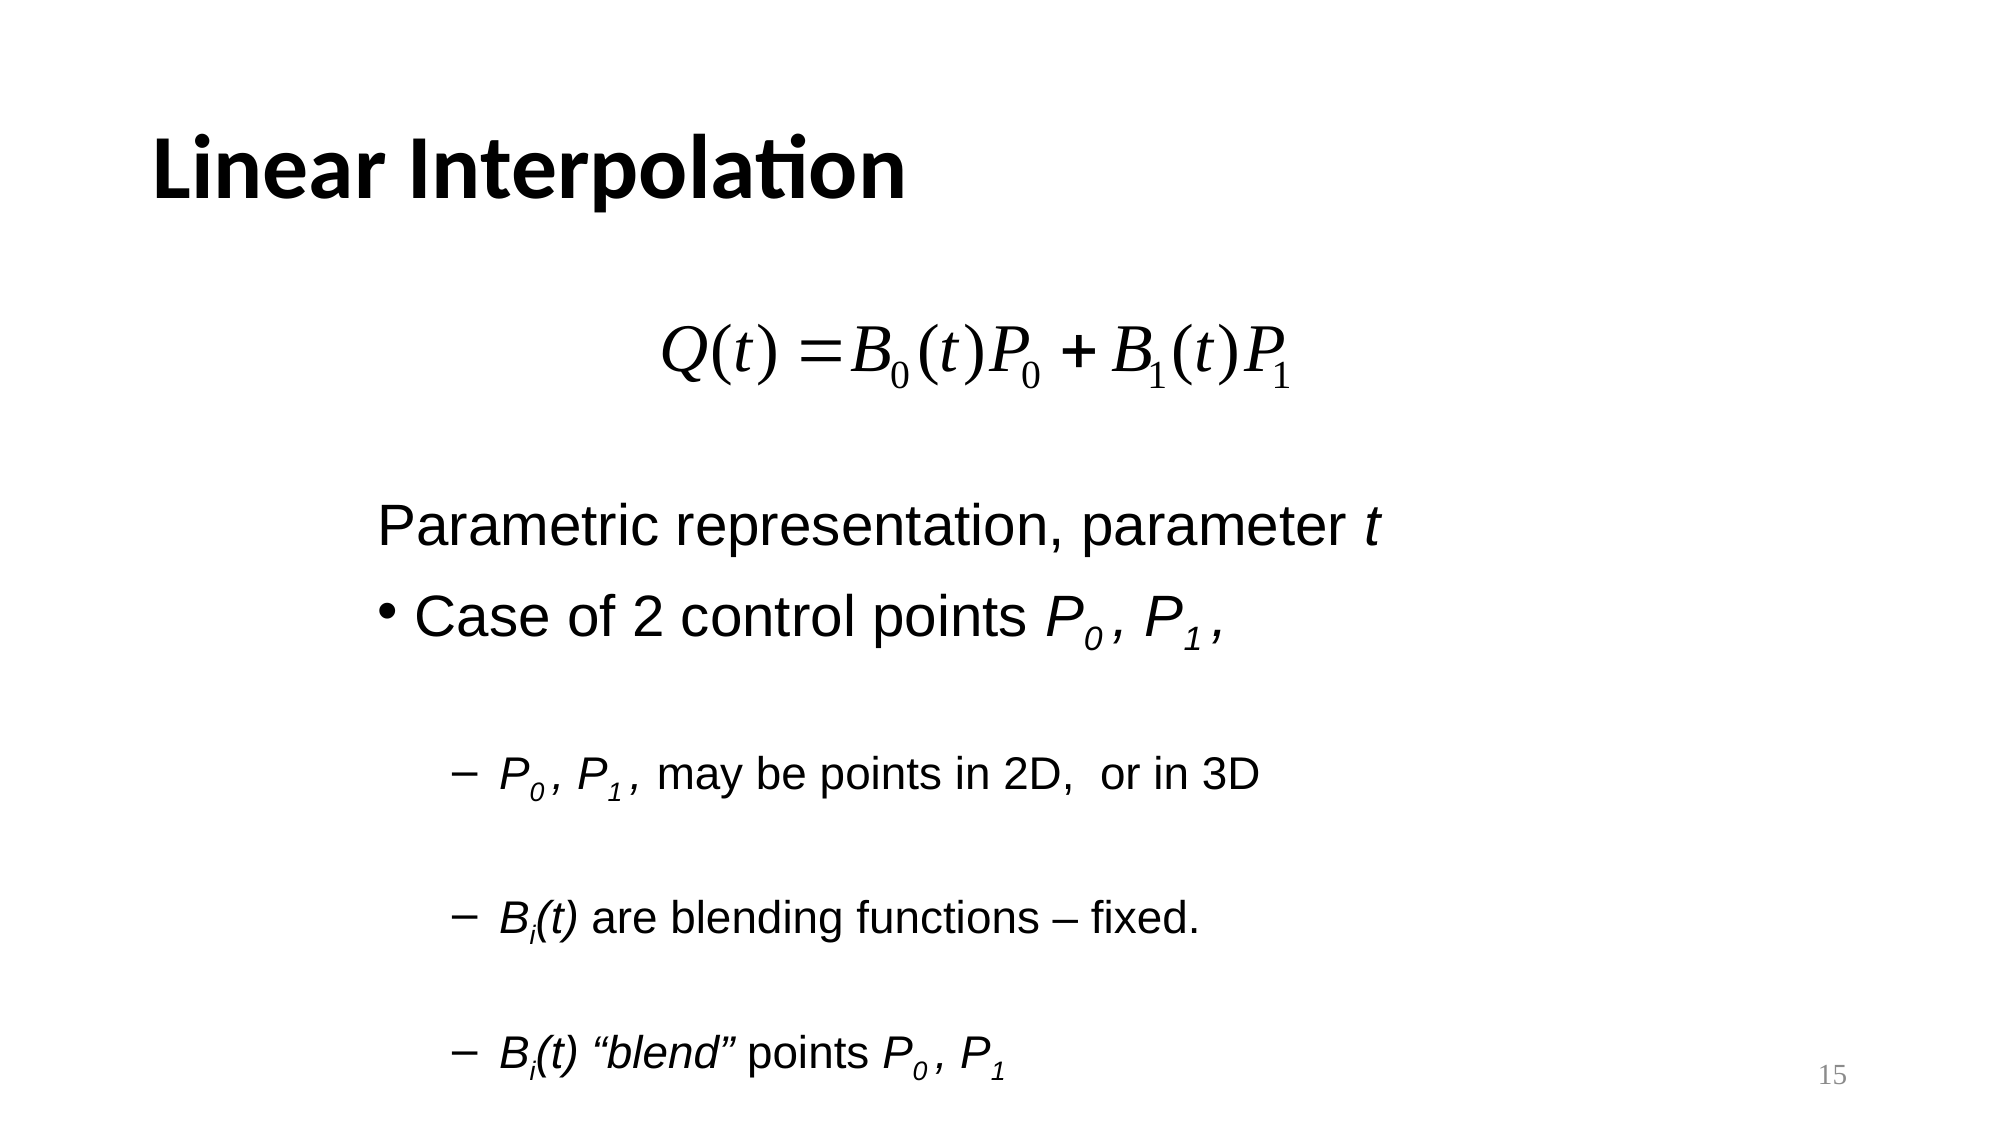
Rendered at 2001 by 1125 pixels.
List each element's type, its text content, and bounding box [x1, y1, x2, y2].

slide_number 15 [1412, 1042, 1863, 1103]
title Linear Interpolation [137, 59, 1863, 278]
list Parametric representation, parameter t Case of 2 control points P0 , P1 , [362, 487, 1638, 662]
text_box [651, 303, 1299, 406]
text_box P0 , P1 , may be points in 2D, or in 3D Bi(t) are blending functions – fixed. Bi(t) “blend” points P0 , P1 [362, 662, 1638, 1025]
